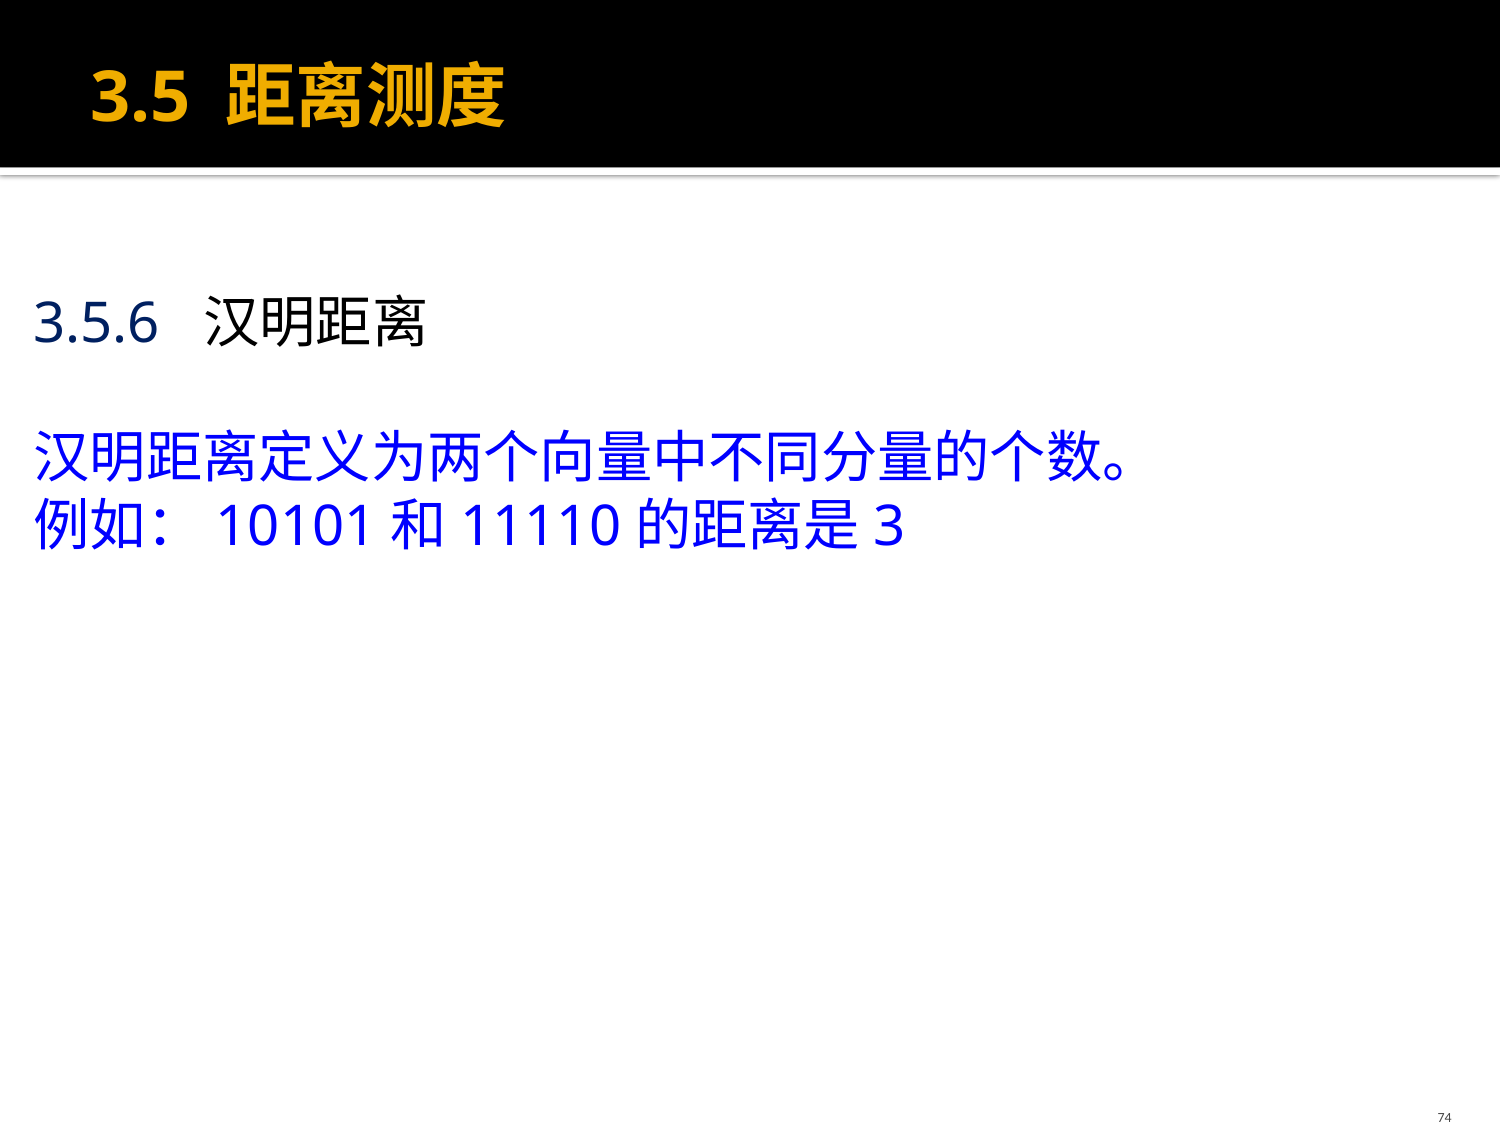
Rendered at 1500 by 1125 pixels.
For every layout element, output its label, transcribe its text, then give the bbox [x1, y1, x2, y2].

text_box 3.5.6 汉明距离 汉明距离定义为两个向量中不同分量的个数。 例如：10101和11110的距离是3 [18, 279, 1467, 632]
title 3.5 距离测度 [75, 12, 1425, 175]
slide_number 74 [1345, 1080, 1467, 1125]
